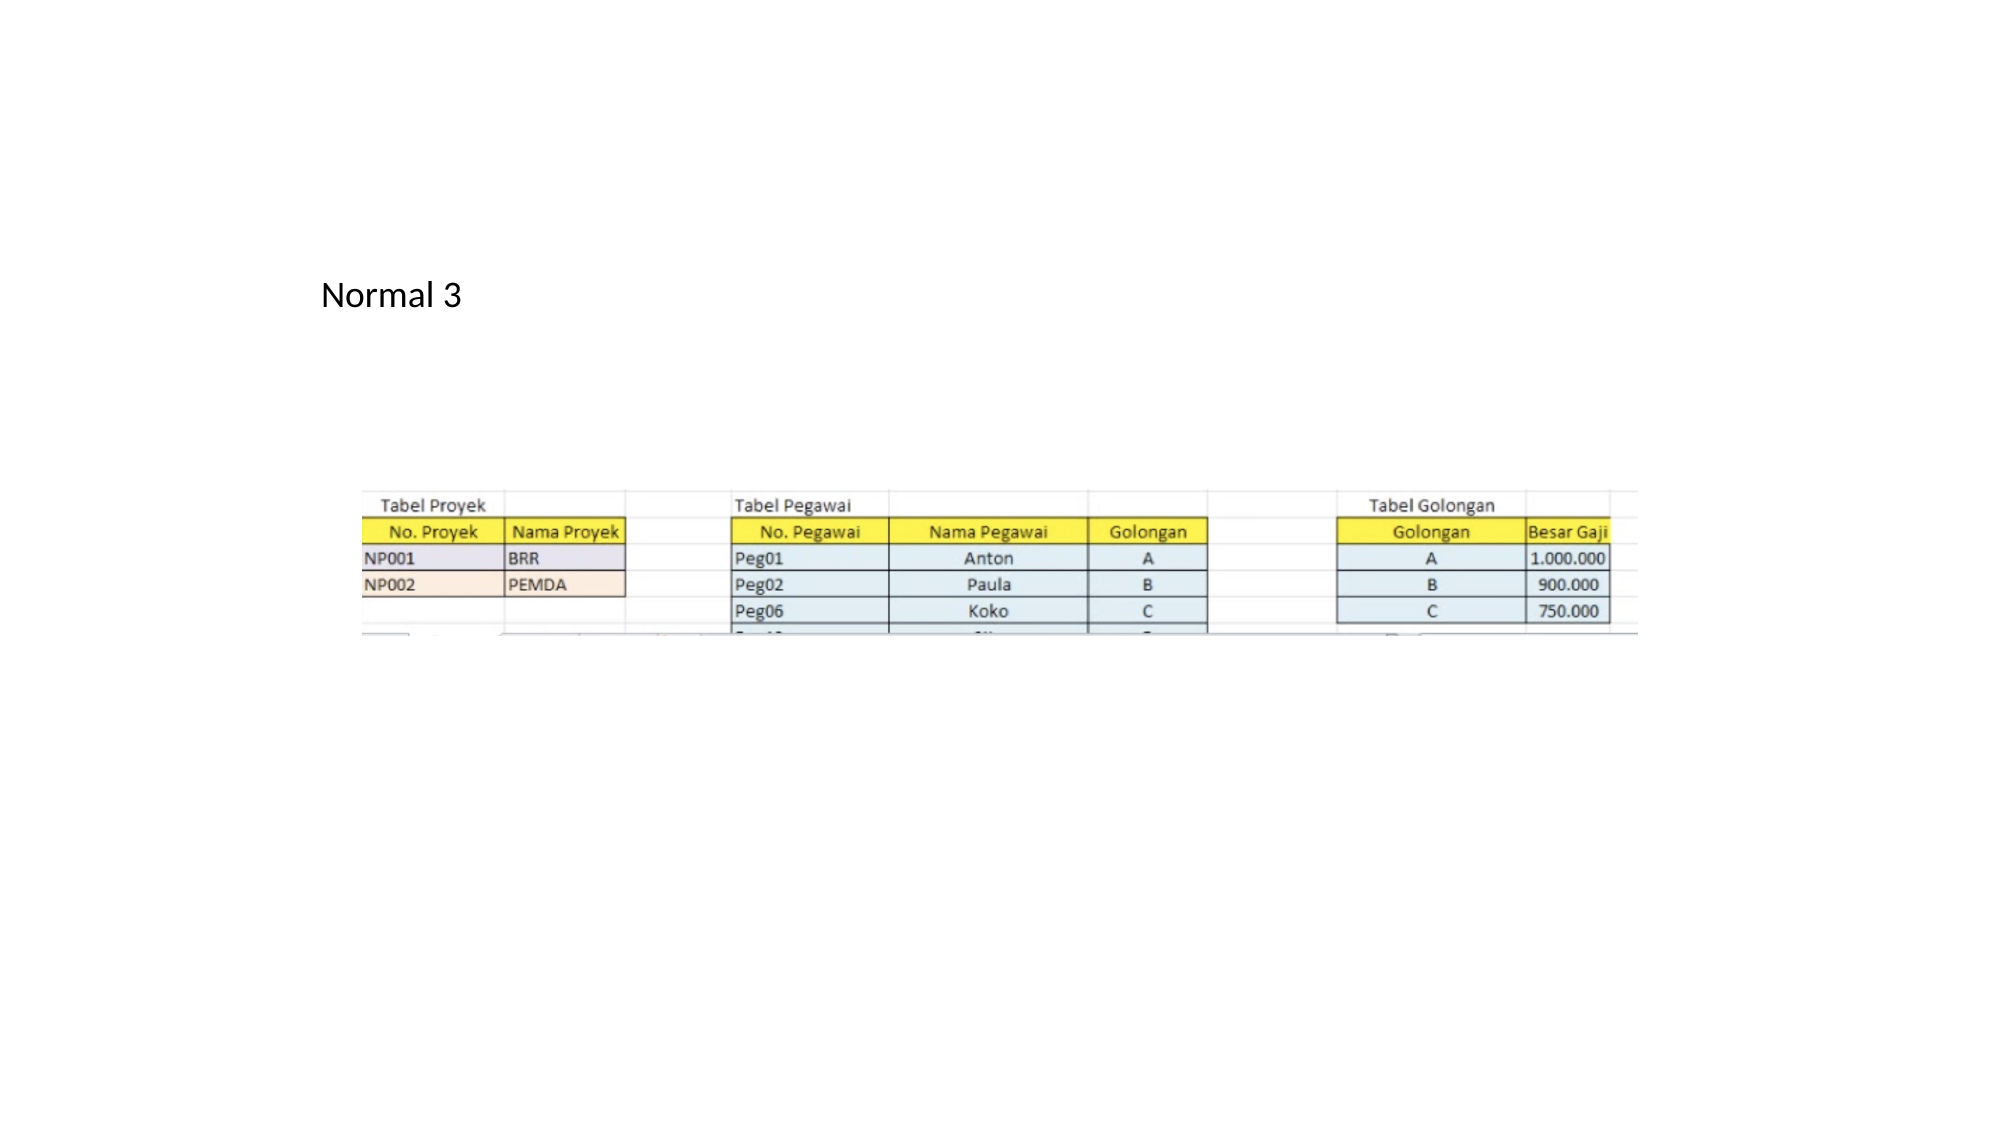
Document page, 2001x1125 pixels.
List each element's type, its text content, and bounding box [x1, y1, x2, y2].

picture [362, 489, 1638, 636]
text_box Normal 3 [306, 262, 1000, 323]
